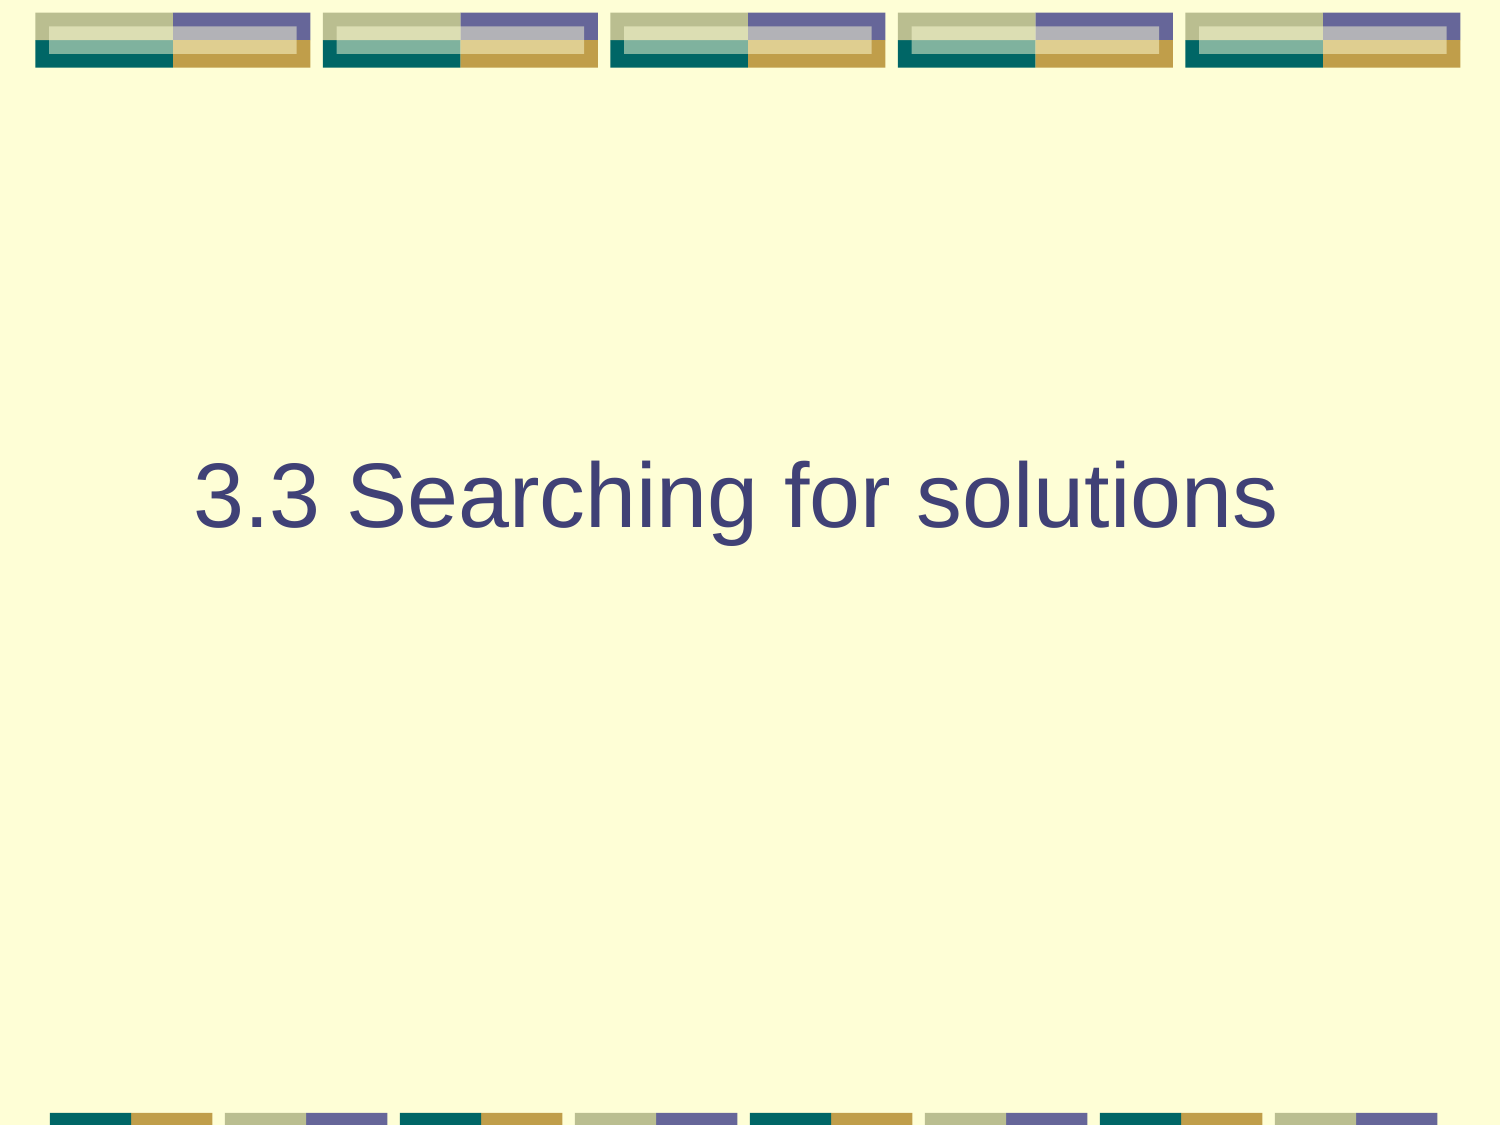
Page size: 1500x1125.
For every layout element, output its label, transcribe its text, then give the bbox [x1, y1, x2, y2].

title 3.3 Searching for solutions [111, 396, 1388, 585]
